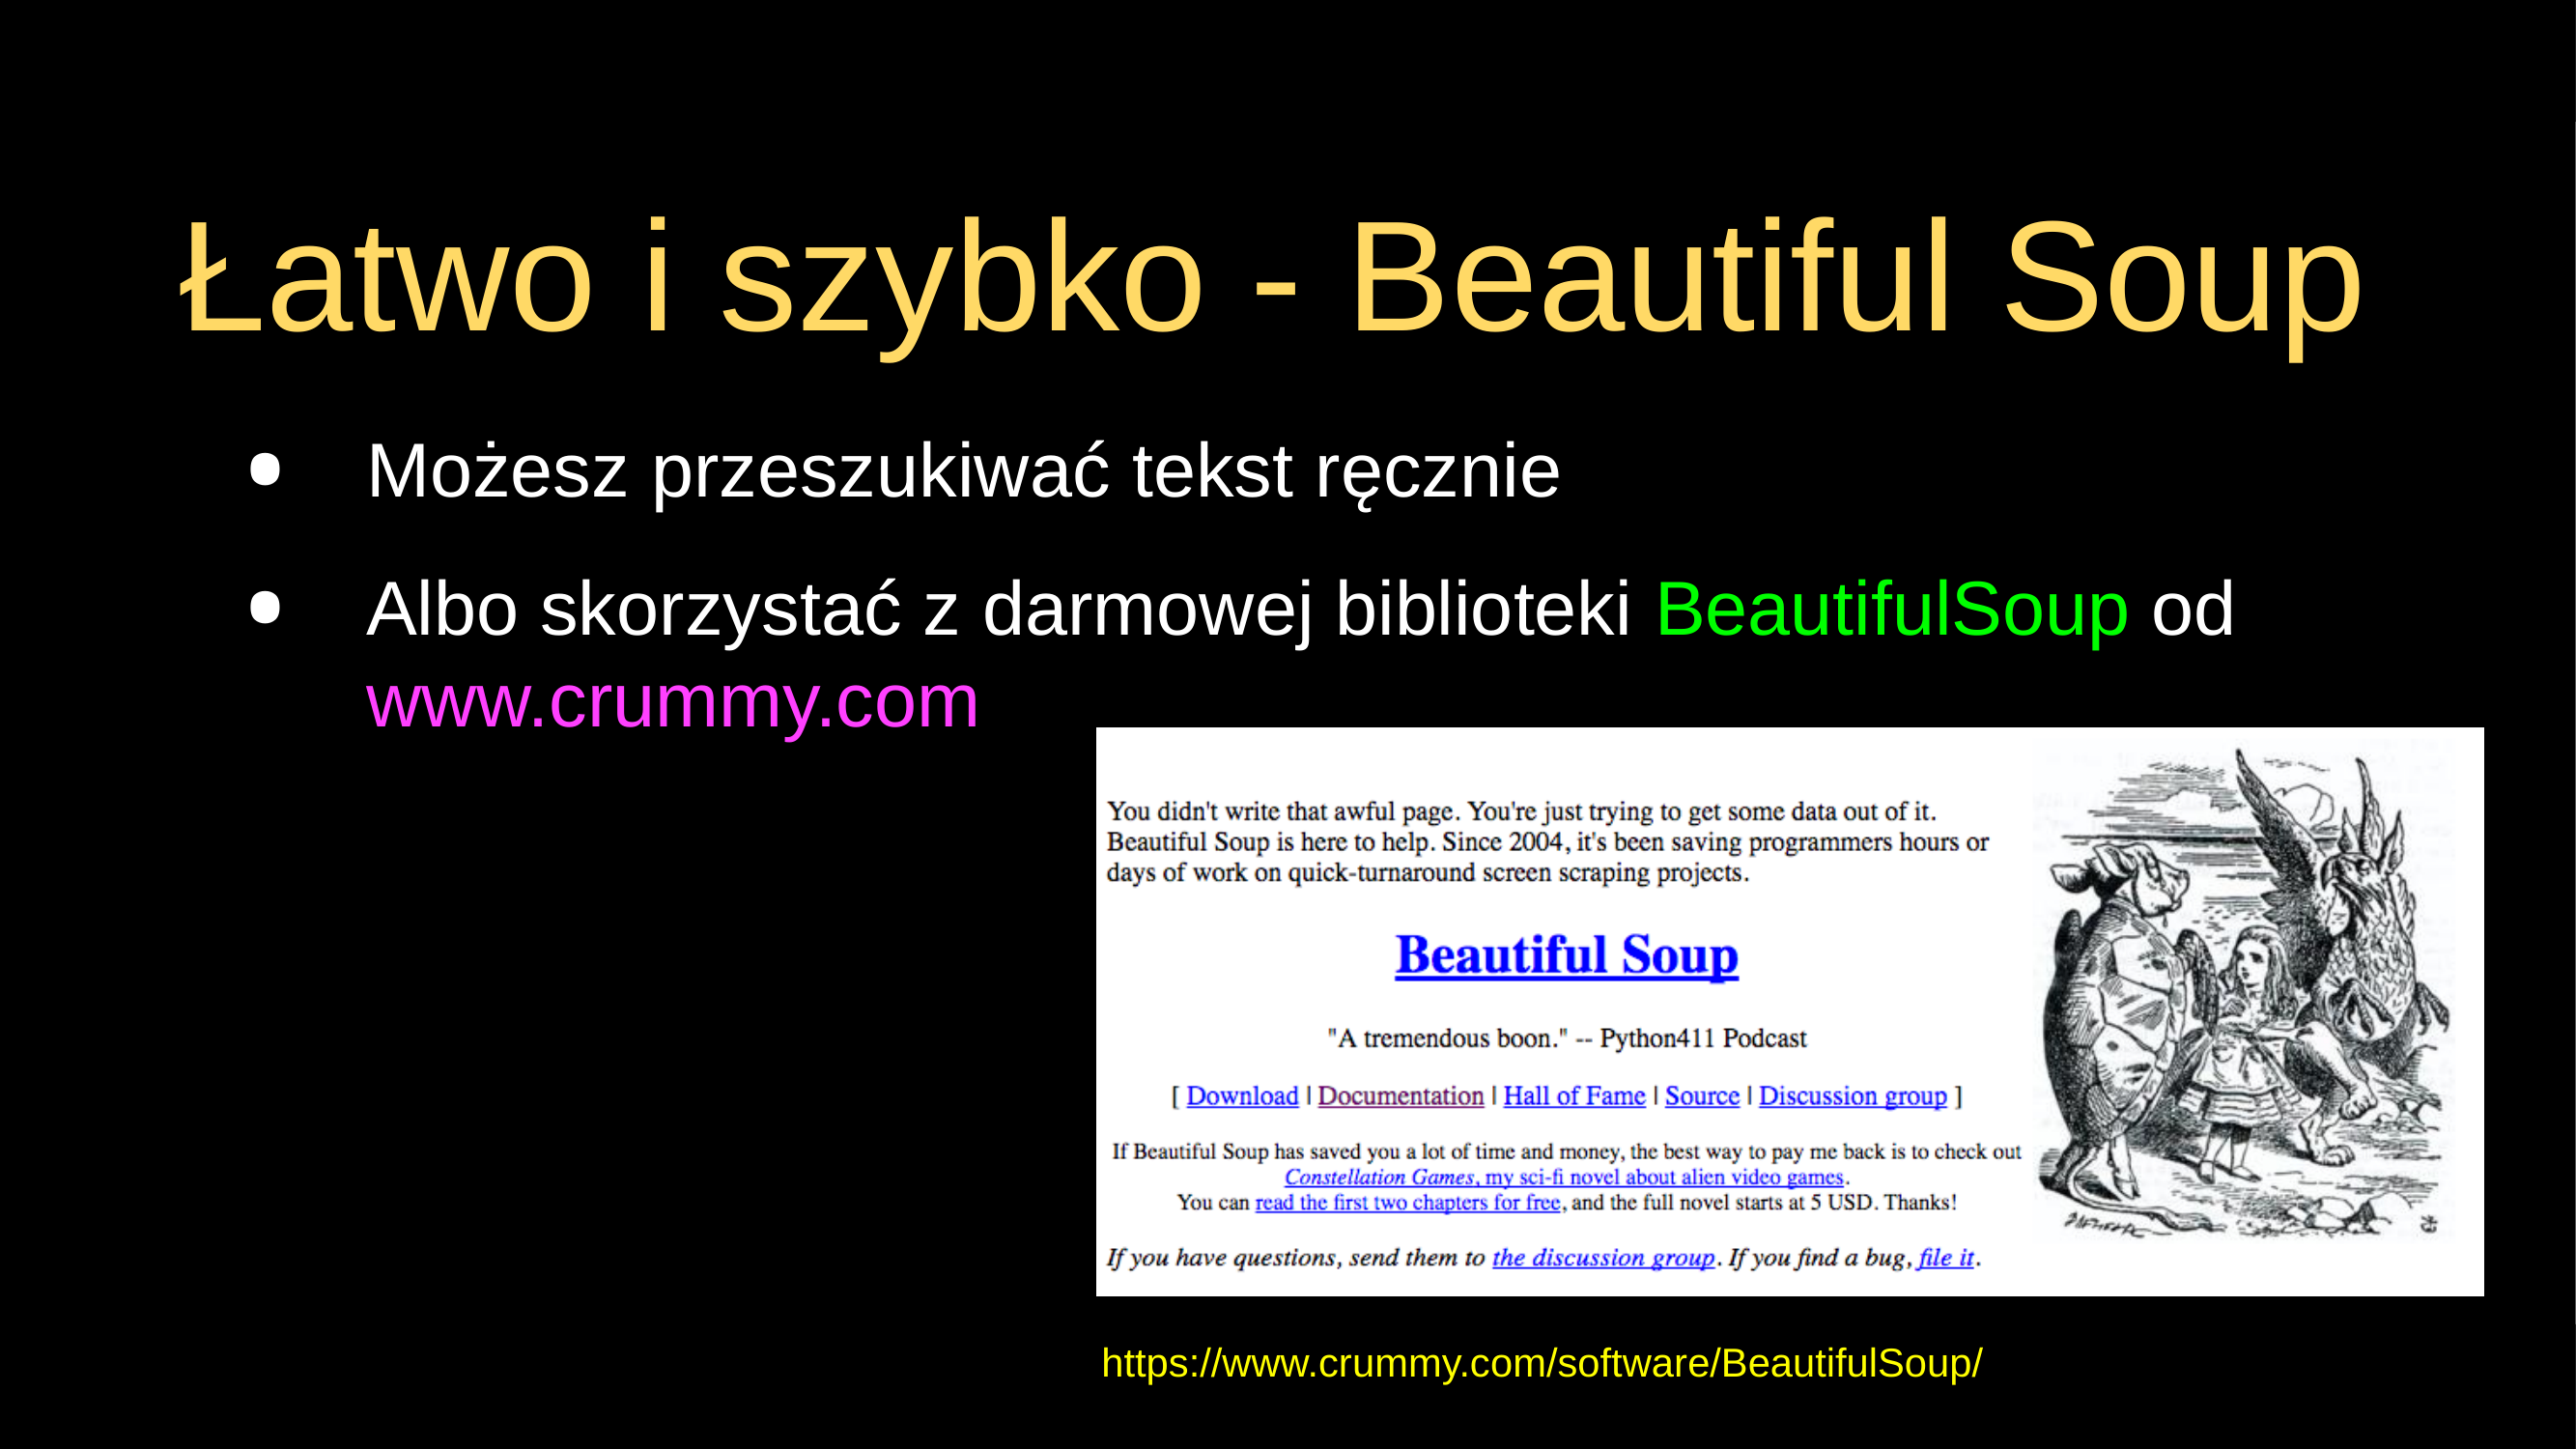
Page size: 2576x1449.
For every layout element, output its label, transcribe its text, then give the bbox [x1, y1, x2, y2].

title Łatwo i szybko - Beautiful Soup [115, 133, 2432, 403]
text_box https://www.crummy.com/software/BeautifulSoup/ [1087, 1329, 1998, 1393]
picture [1096, 727, 2485, 1296]
list Możesz przeszukiwać tekst ręcznie Albo skorzystać z darmowej biblioteki BeautifulSoup od www.crummy.com [183, 412, 2391, 1317]
